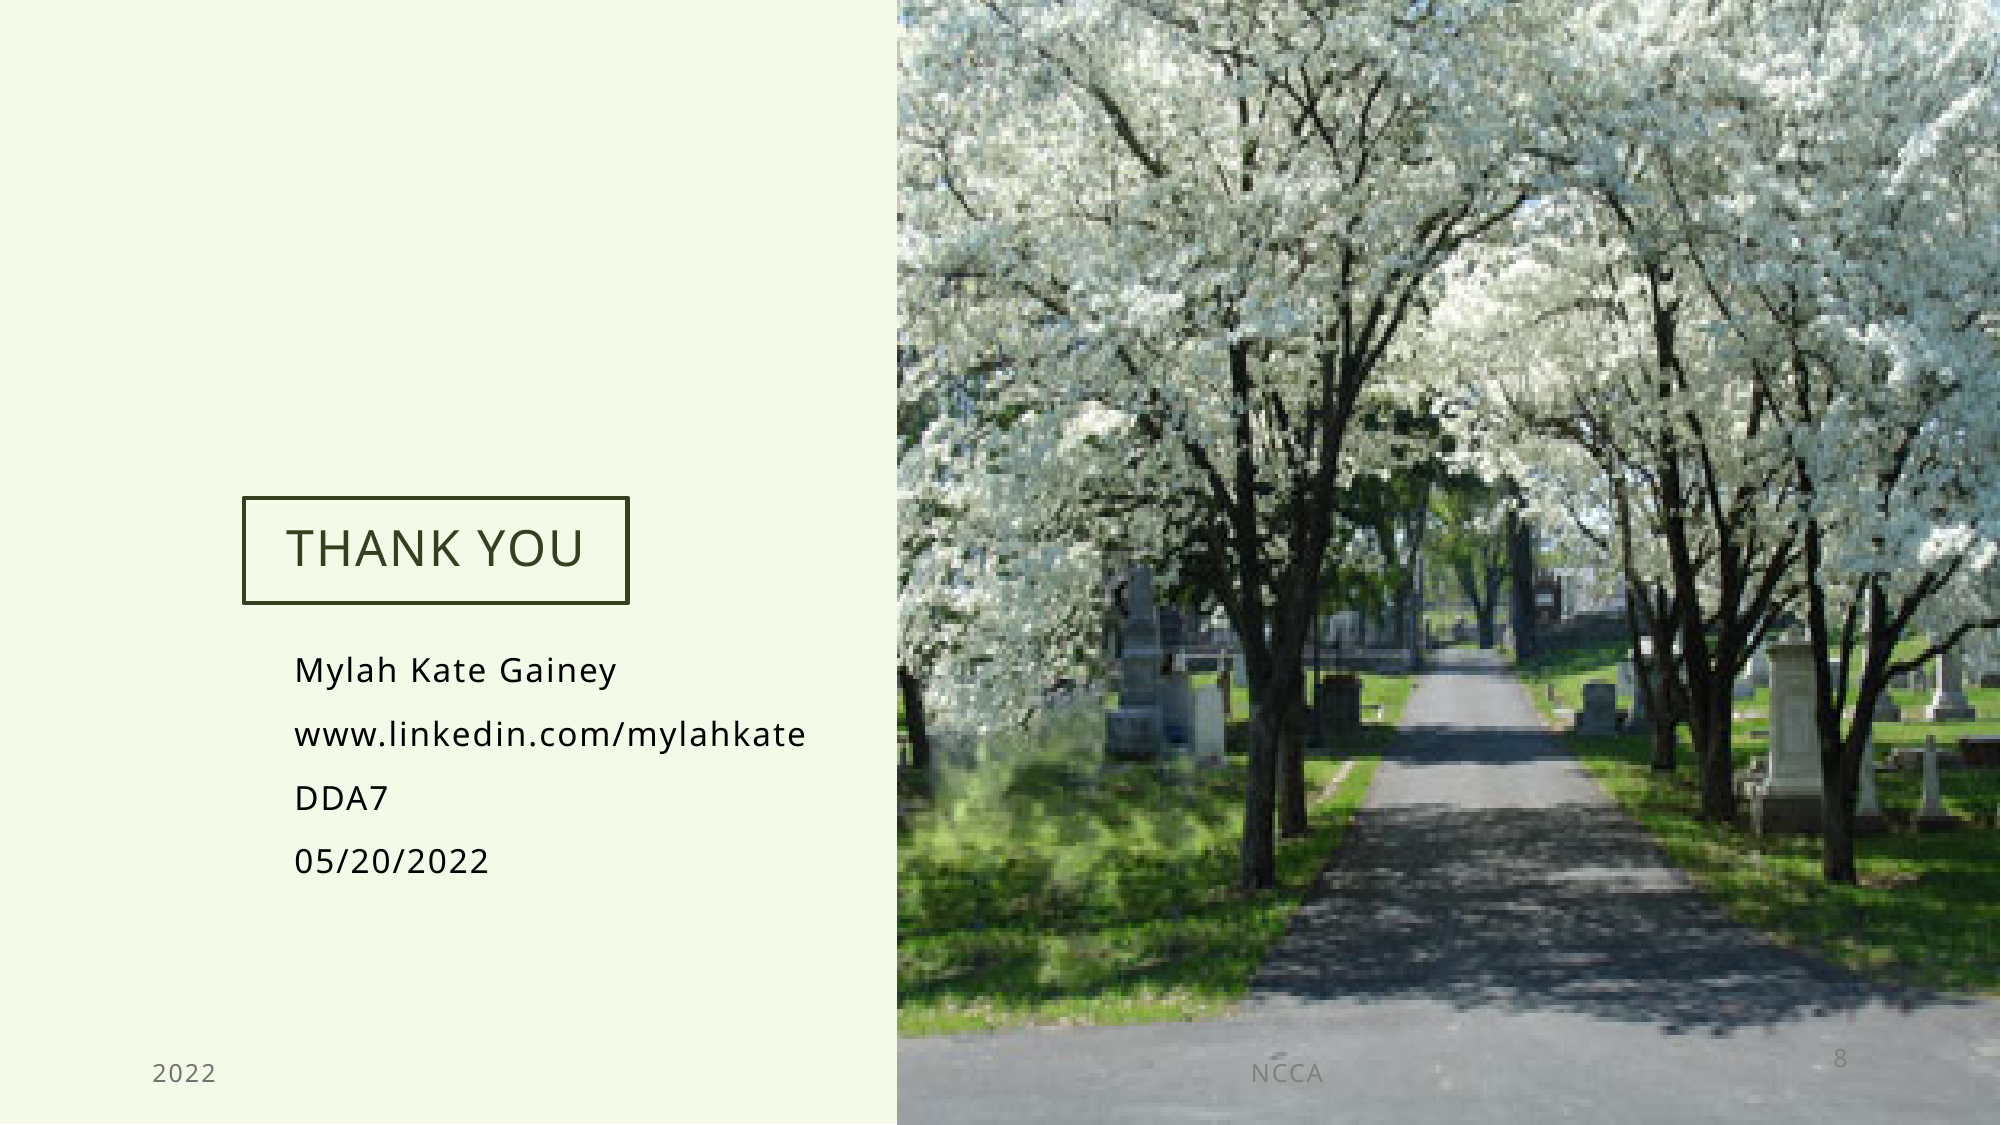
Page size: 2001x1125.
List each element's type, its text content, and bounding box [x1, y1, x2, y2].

title Thank you [242, 496, 630, 605]
picture [897, 0, 2000, 1125]
slide_number 2022 [137, 1042, 588, 1103]
list Mylah Kate Gainey www.linkedin.com/mylahkate​ DDA7 05/20/2022 [279, 649, 826, 944]
